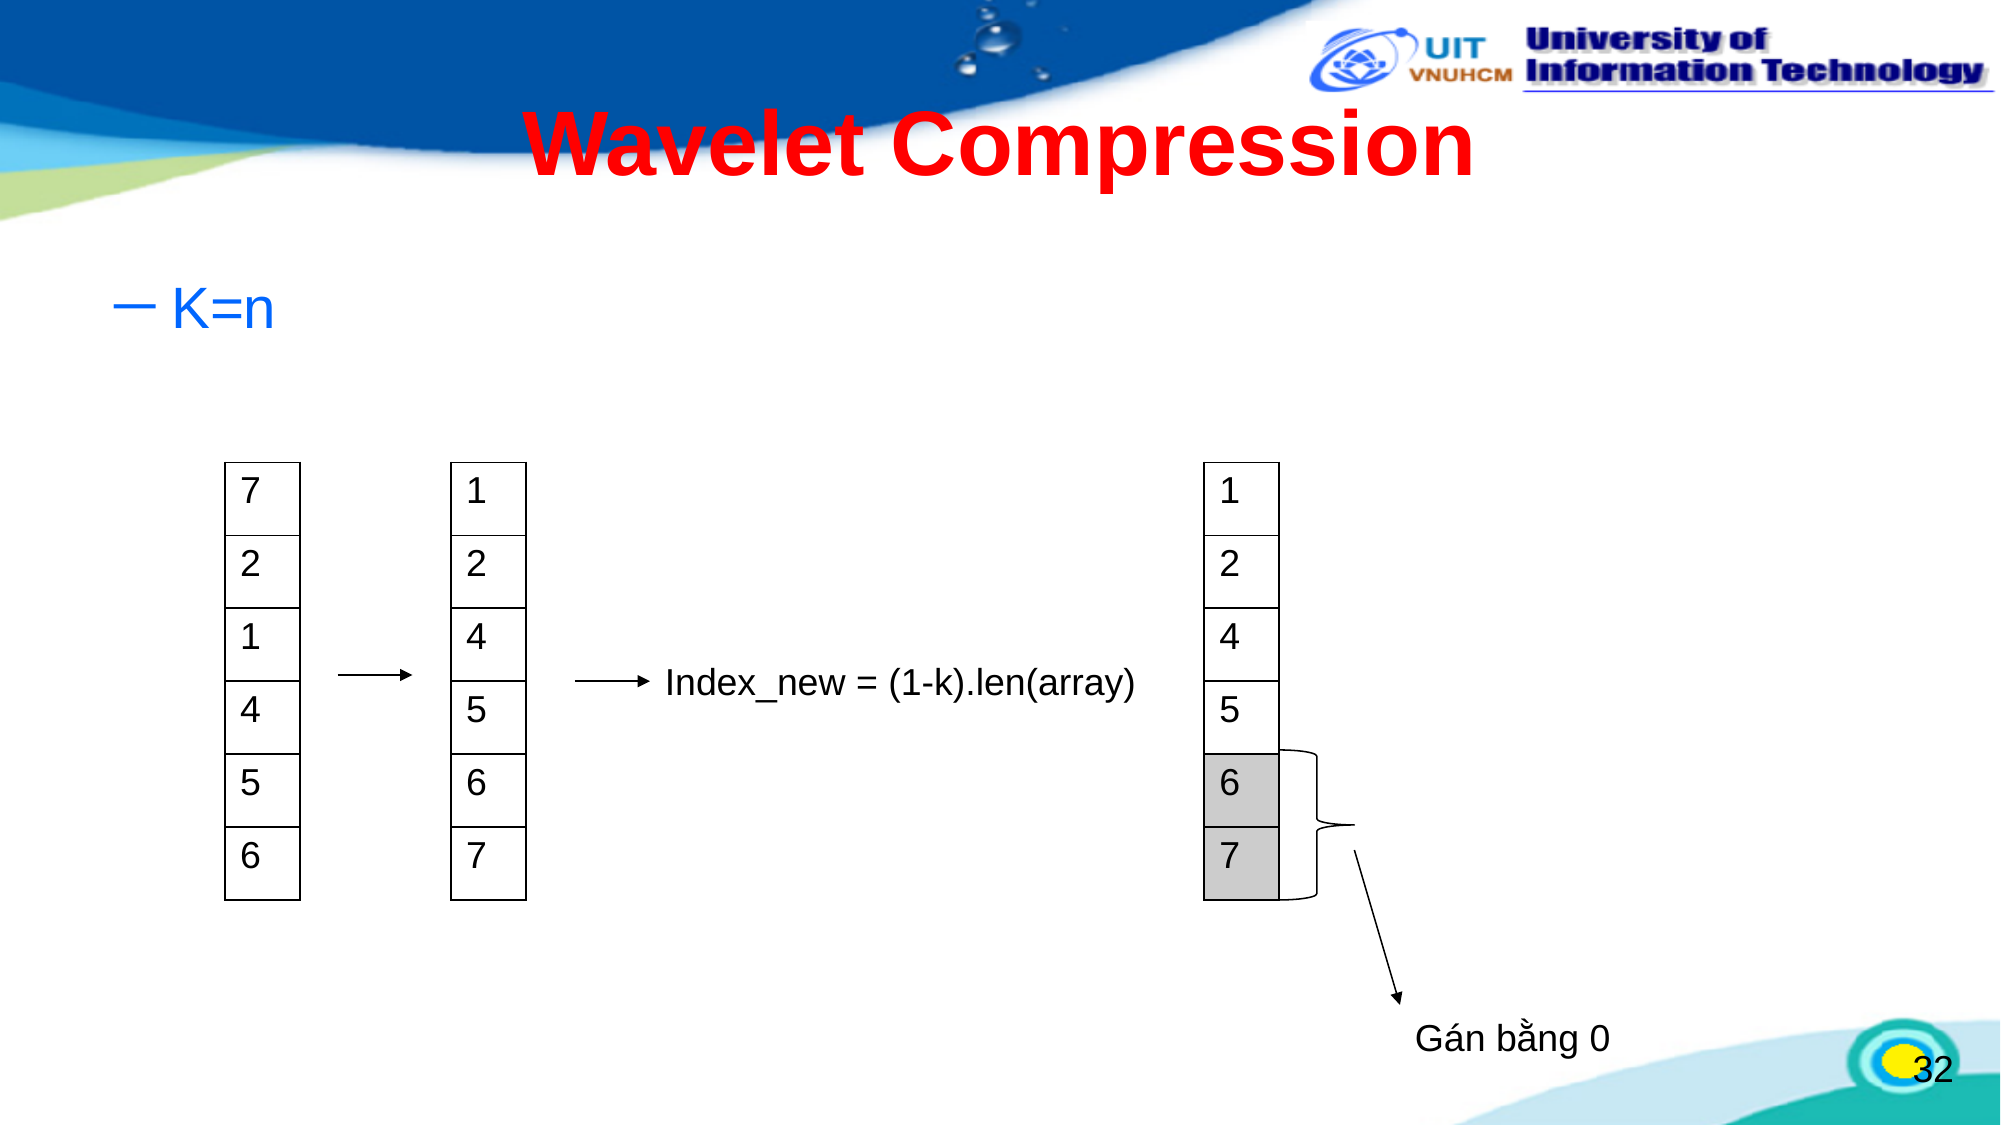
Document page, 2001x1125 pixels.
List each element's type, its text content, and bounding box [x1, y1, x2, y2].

table_cell 4 [1205, 609, 1278, 680]
table_cell 2 [226, 536, 299, 607]
text_box Gán bằng 0 [1399, 1006, 1638, 1066]
table_cell 5 [452, 682, 525, 753]
table_cell 2 [452, 536, 525, 607]
table_cell 6 [226, 828, 299, 899]
table_cell 4 [226, 682, 299, 753]
text_box [1279, 749, 1356, 901]
table_cell 7 [1205, 828, 1278, 899]
table_header 7 [226, 463, 299, 535]
table_cell 6 [452, 755, 525, 826]
table_cell 4 [452, 609, 525, 680]
title Wavelet Compression [99, 45, 1900, 233]
table_cell 5 [1205, 682, 1278, 753]
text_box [1354, 849, 1401, 1006]
table_header 1 [1205, 463, 1278, 535]
text_box Index_new = (1-k).len(array) [650, 650, 1167, 711]
table_cell 7 [452, 828, 525, 899]
picture [0, 0, 2001, 1125]
table_cell 1 [226, 609, 299, 680]
table_header 1 [452, 463, 525, 535]
table_cell 2 [1205, 536, 1278, 607]
table_cell 6 [1205, 755, 1278, 826]
table_cell 5 [226, 755, 299, 826]
list K=n [99, 262, 1900, 1005]
